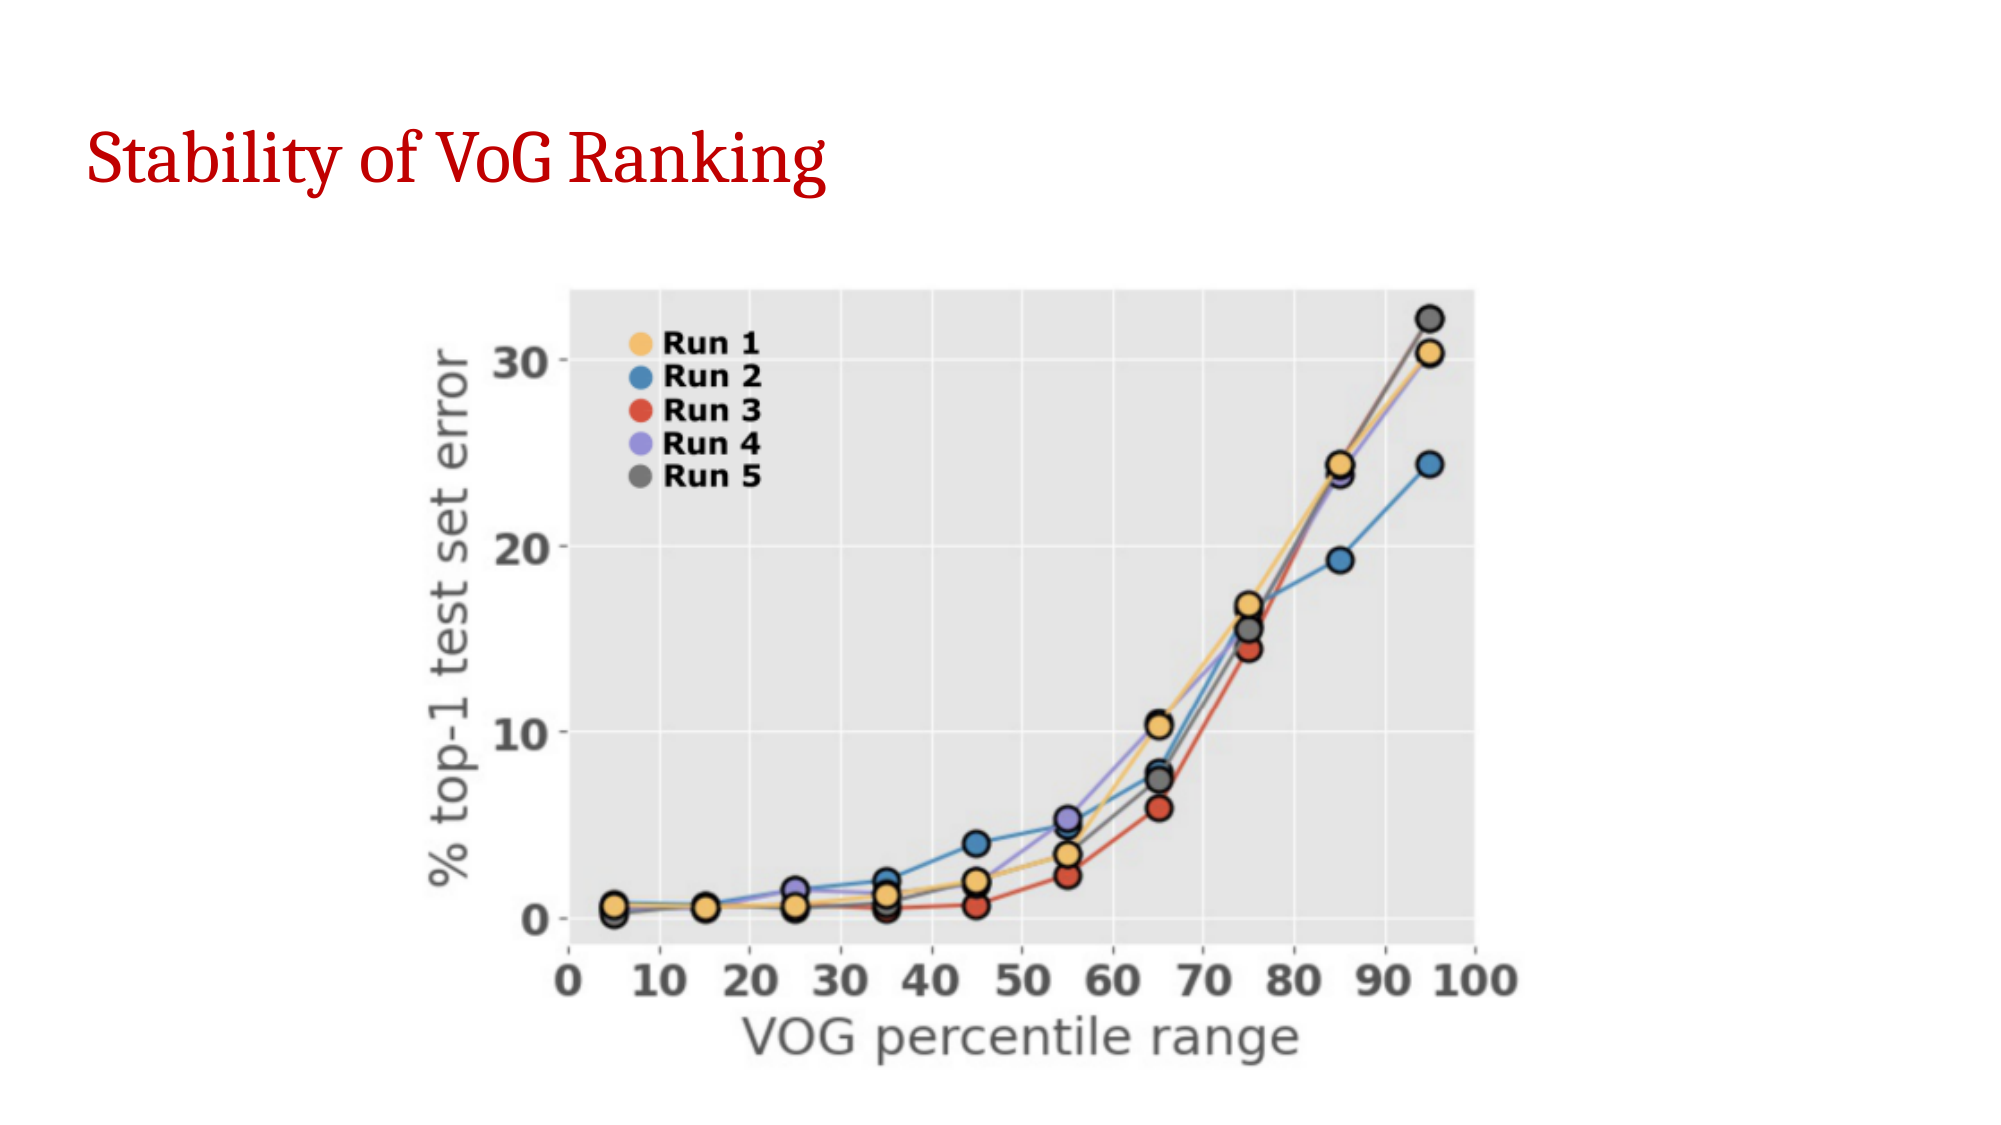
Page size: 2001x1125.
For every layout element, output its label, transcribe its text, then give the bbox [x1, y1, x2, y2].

picture [418, 222, 1582, 1071]
title Stability of VoG Ranking [68, 97, 1932, 223]
